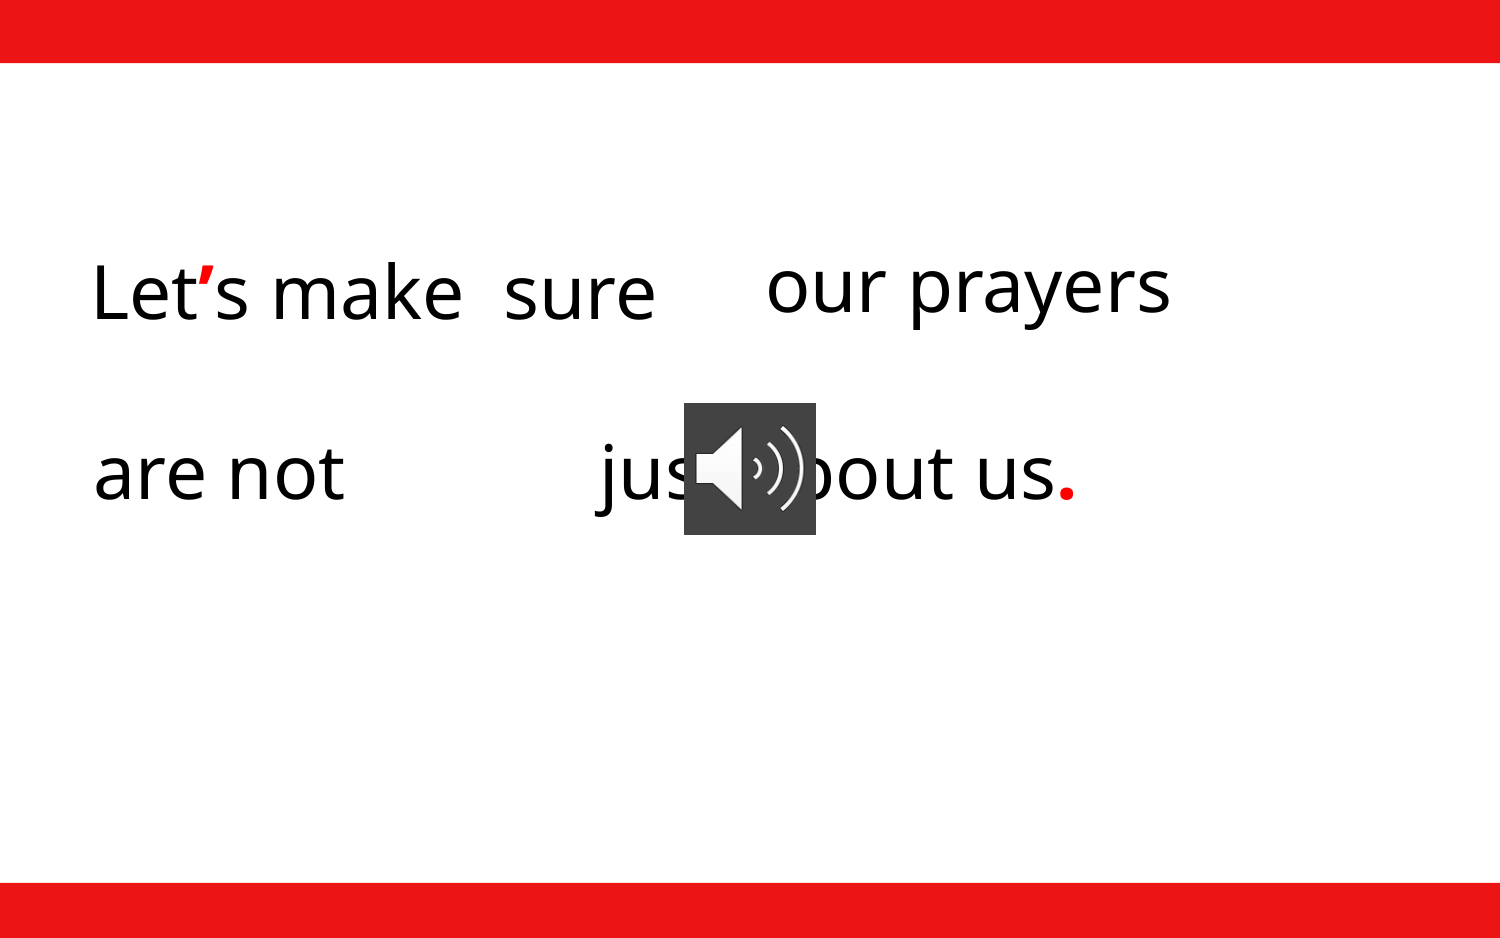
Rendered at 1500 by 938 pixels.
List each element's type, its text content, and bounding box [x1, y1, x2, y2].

list Let’s make sure [75, 191, 683, 389]
text_box are not [78, 372, 379, 542]
text_box just about us. [584, 372, 1242, 542]
text_box [0, 882, 1500, 938]
picture [683, 402, 817, 536]
text_box our prayers [749, 184, 1253, 355]
text_box [0, 0, 1500, 64]
